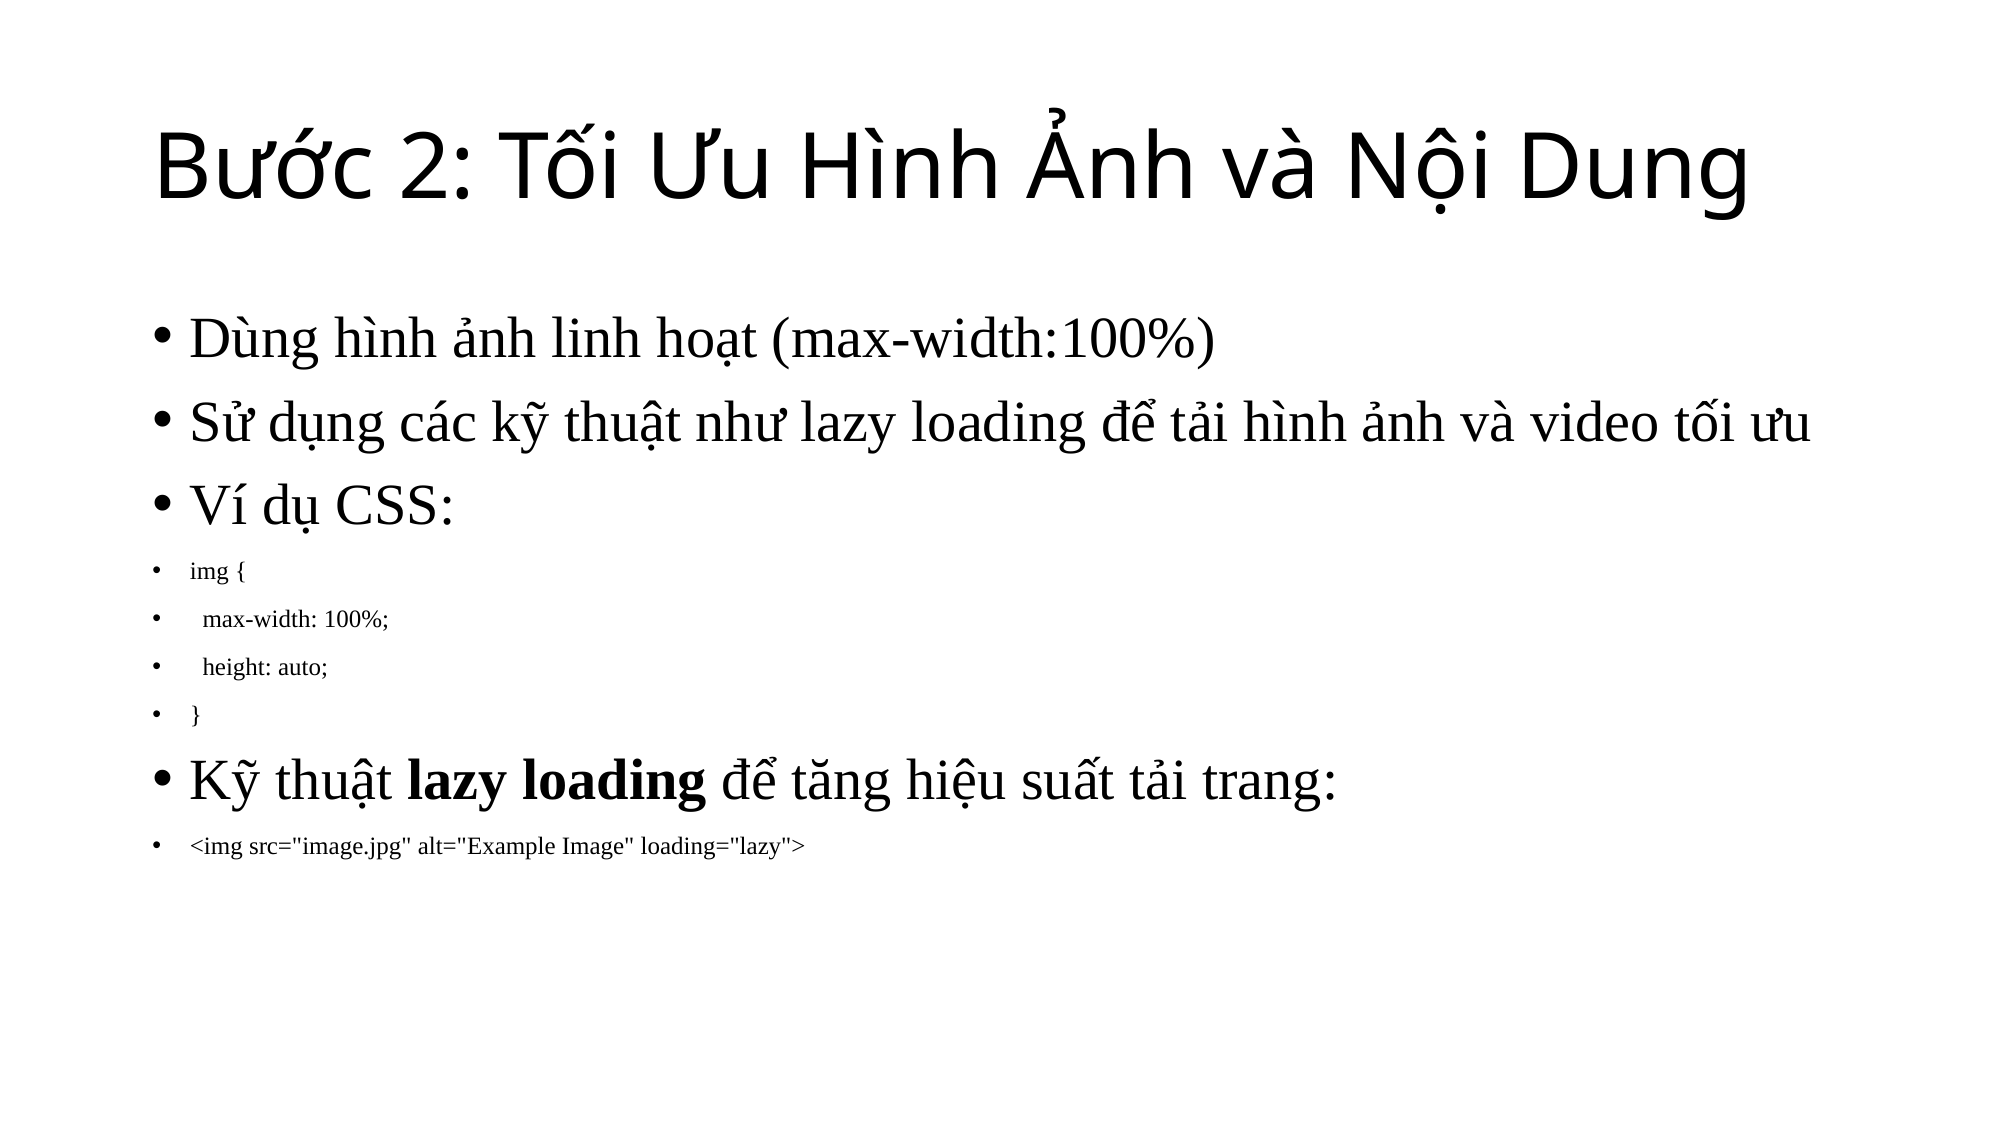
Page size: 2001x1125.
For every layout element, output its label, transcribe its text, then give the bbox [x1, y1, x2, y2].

list Dùng hình ảnh linh hoạt (max-width:100%) Sử dụng các kỹ thuật như lazy loading để tải hình ảnh và video tối ưu Ví dụ CSS: img { max-width: 100%; height: auto; } Kỹ thuật lazy loading để tăng hiệu suất tải trang: <img src="image.jpg" alt="Example Image" loading="lazy"> [137, 299, 1863, 1014]
title Bước 2: Tối Ưu Hình Ảnh và Nội Dung [137, 59, 1863, 278]
